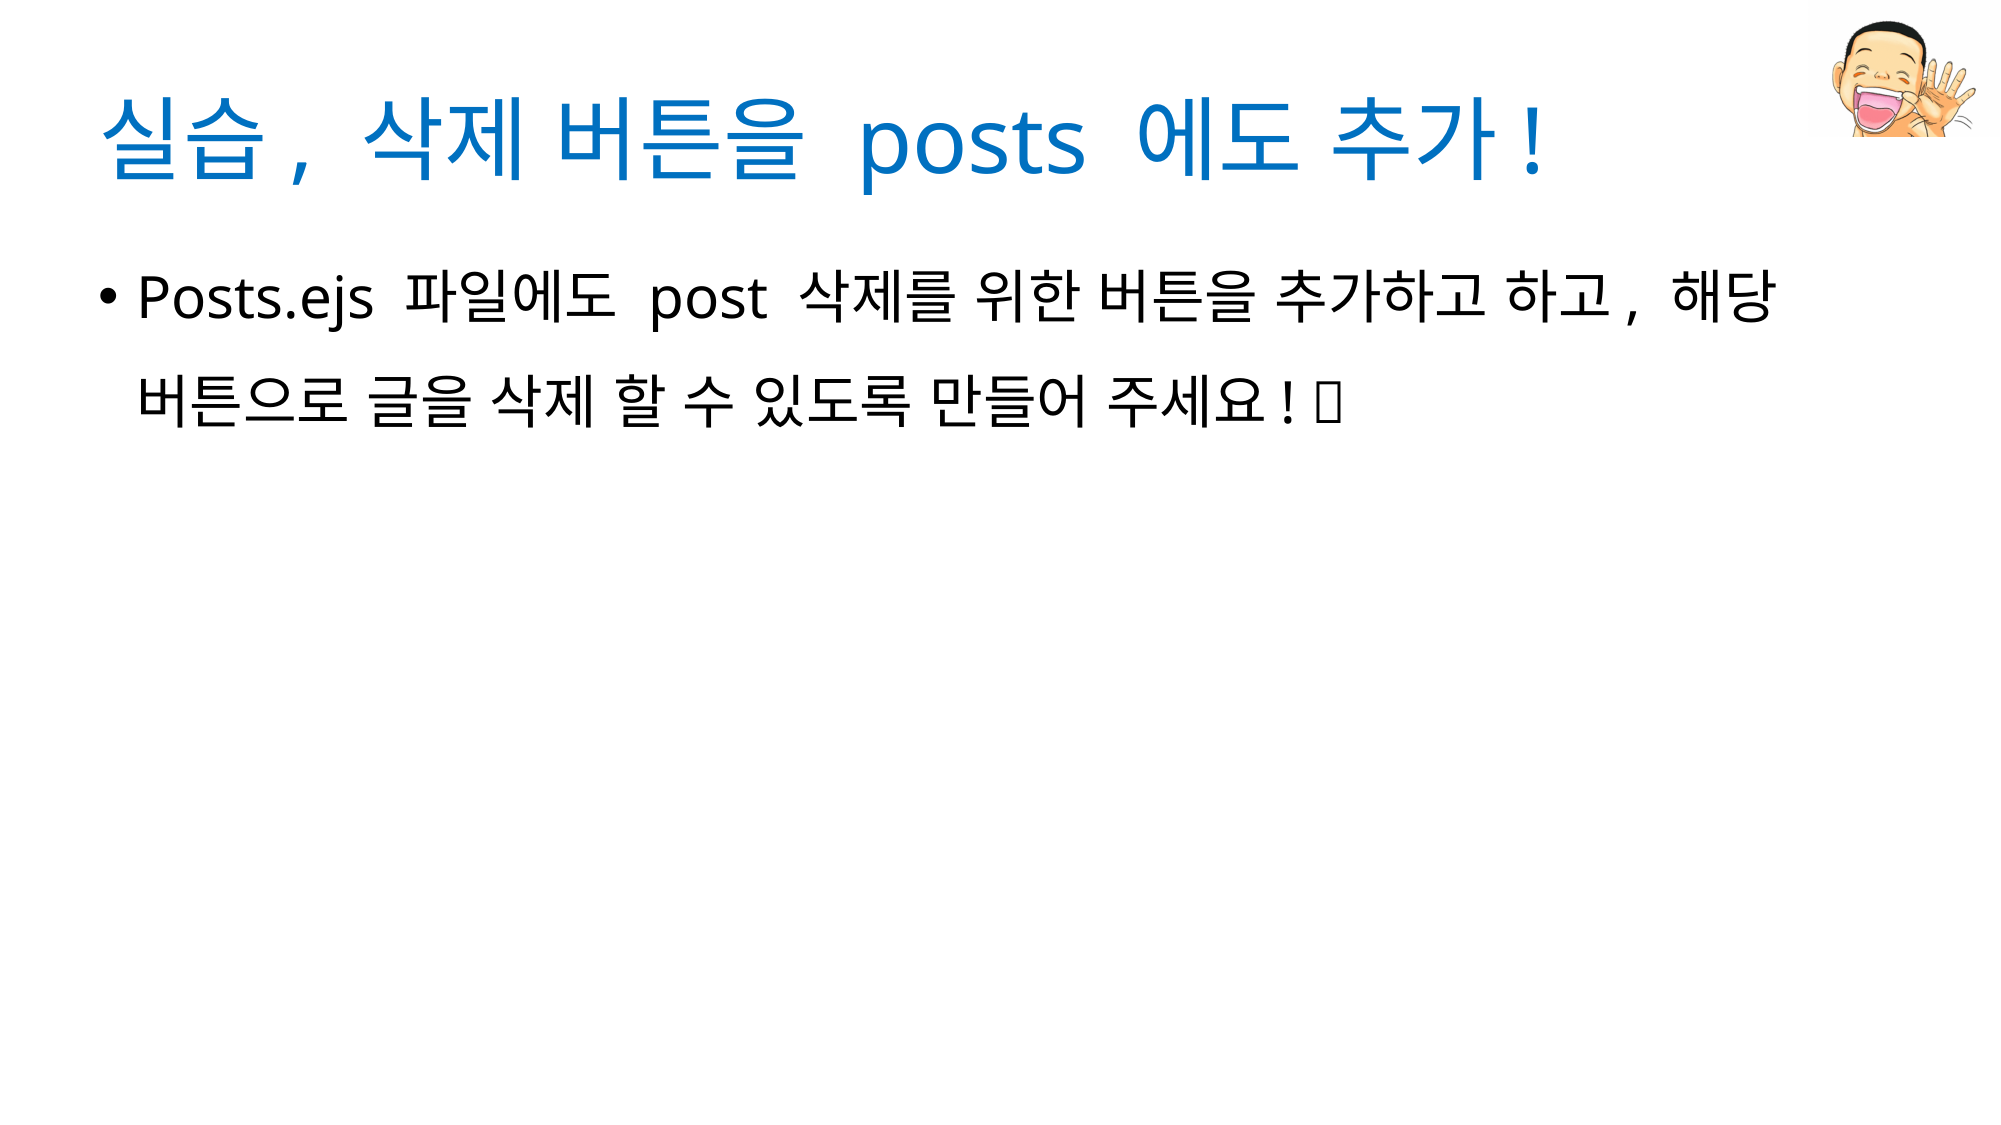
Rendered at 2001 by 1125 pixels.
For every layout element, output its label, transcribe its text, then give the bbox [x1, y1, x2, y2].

picture [1931, 0, 2000, 137]
title 실습, 삭제 버튼을 posts 에도 추가! [83, 0, 1931, 217]
list Posts.ejs 파일에도 post 삭제를 위한 버튼을 추가하고 하고, 해당 버튼으로 글을 삭제 할 수 있도록 만들어 주세요!  [83, 217, 1931, 1125]
